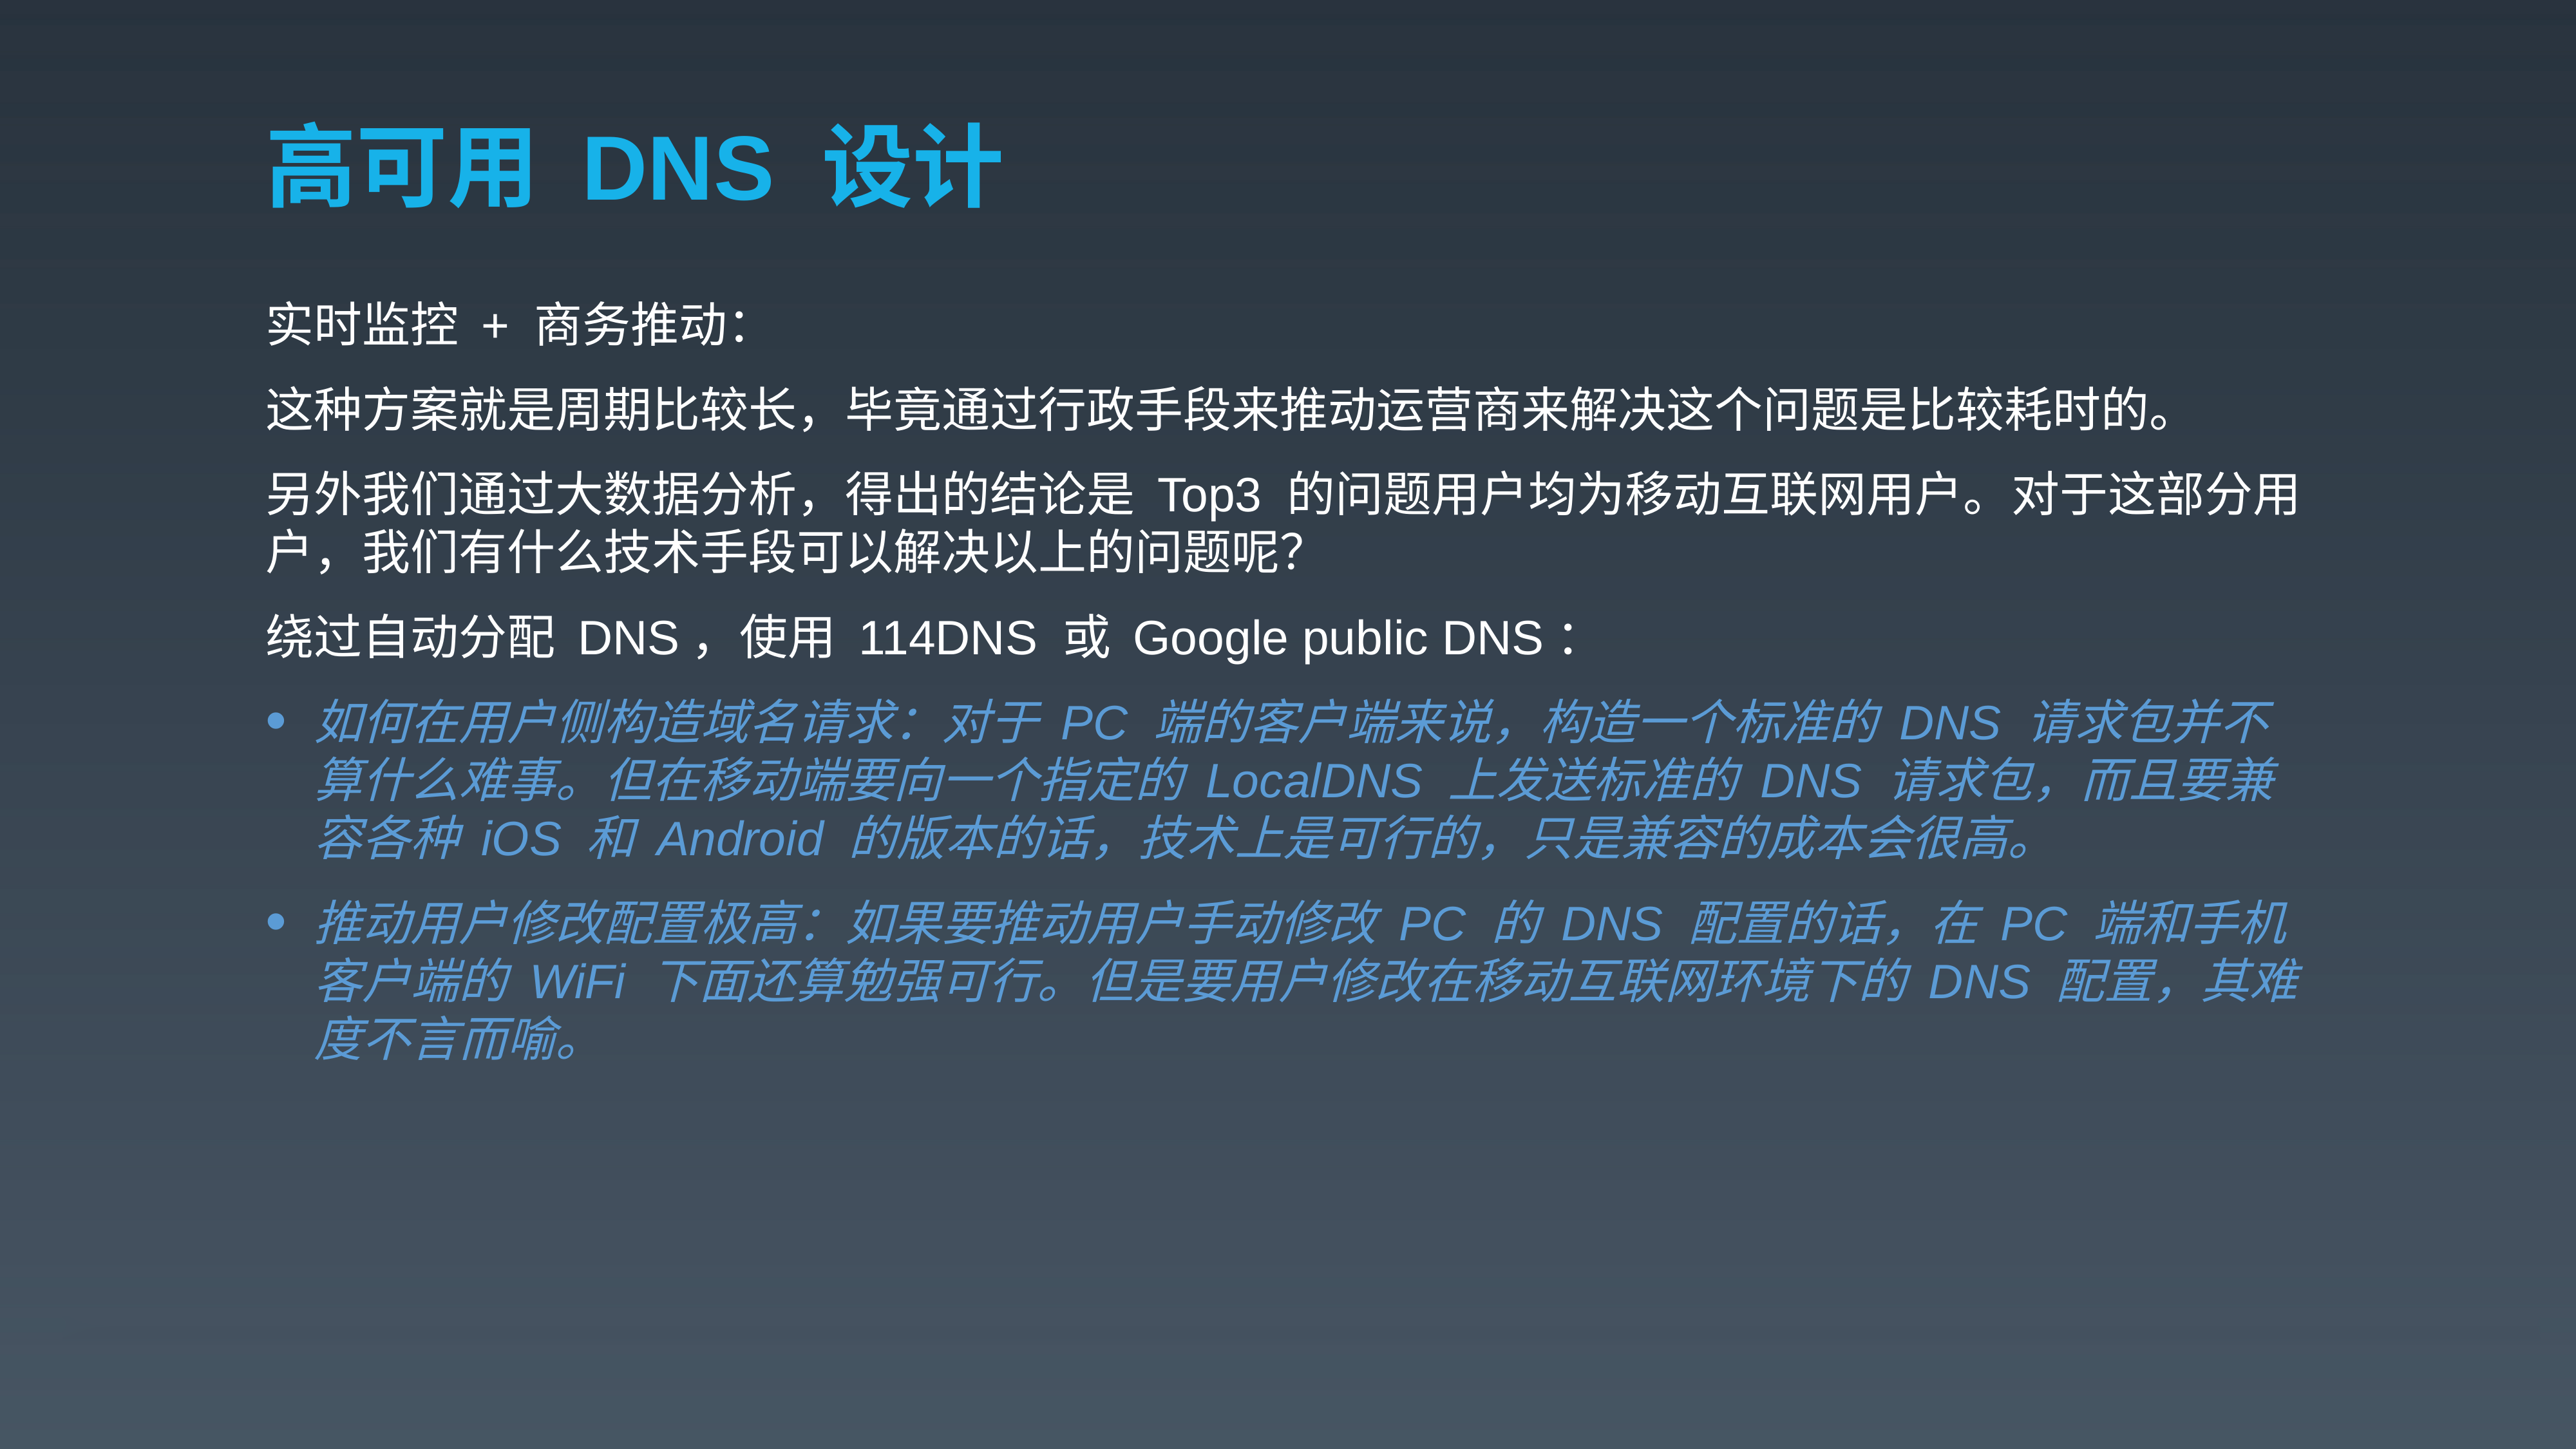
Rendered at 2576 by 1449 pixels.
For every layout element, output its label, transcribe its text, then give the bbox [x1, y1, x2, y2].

list 实时监控 + 商务推动： 这种方案就是周期比较长，毕竟通过行政手段来推动运营商来解决这个问题是比较耗时的。 另外我们通过大数据分析，得出的结论是 Top3 的问题用户均为移动互联网用户。对于这部分用户，我们有什么技术手段可以解决以上的问题呢？ 绕过自动分配 DNS，使用 114DNS 或 Google public DNS： 如何在用户侧构造域名请求：对于 PC 端的客户端来说，构造一个标准的 DNS 请求包并不算什么难事。但在移动端要向一个指定的 LocalDNS 上发送标准的 DNS 请求包，而且要兼容各种 iOS 和 Android 的版本的话，技术上是可行的，只是兼容的成本会很高。 推动用户修改配置极高：如果要推动用户手动修改 PC 的 DNS 配置的话，在 PC 端和手机客户端的 WiFi 下面还算勉强可行。但是要用户修改在移动互联网环境下的 DNS 配置，其难度不言而喻。 [260, 288, 2316, 1384]
picture [0, 0, 2576, 1449]
title 高可用 DNS 设计 [260, 103, 2316, 243]
